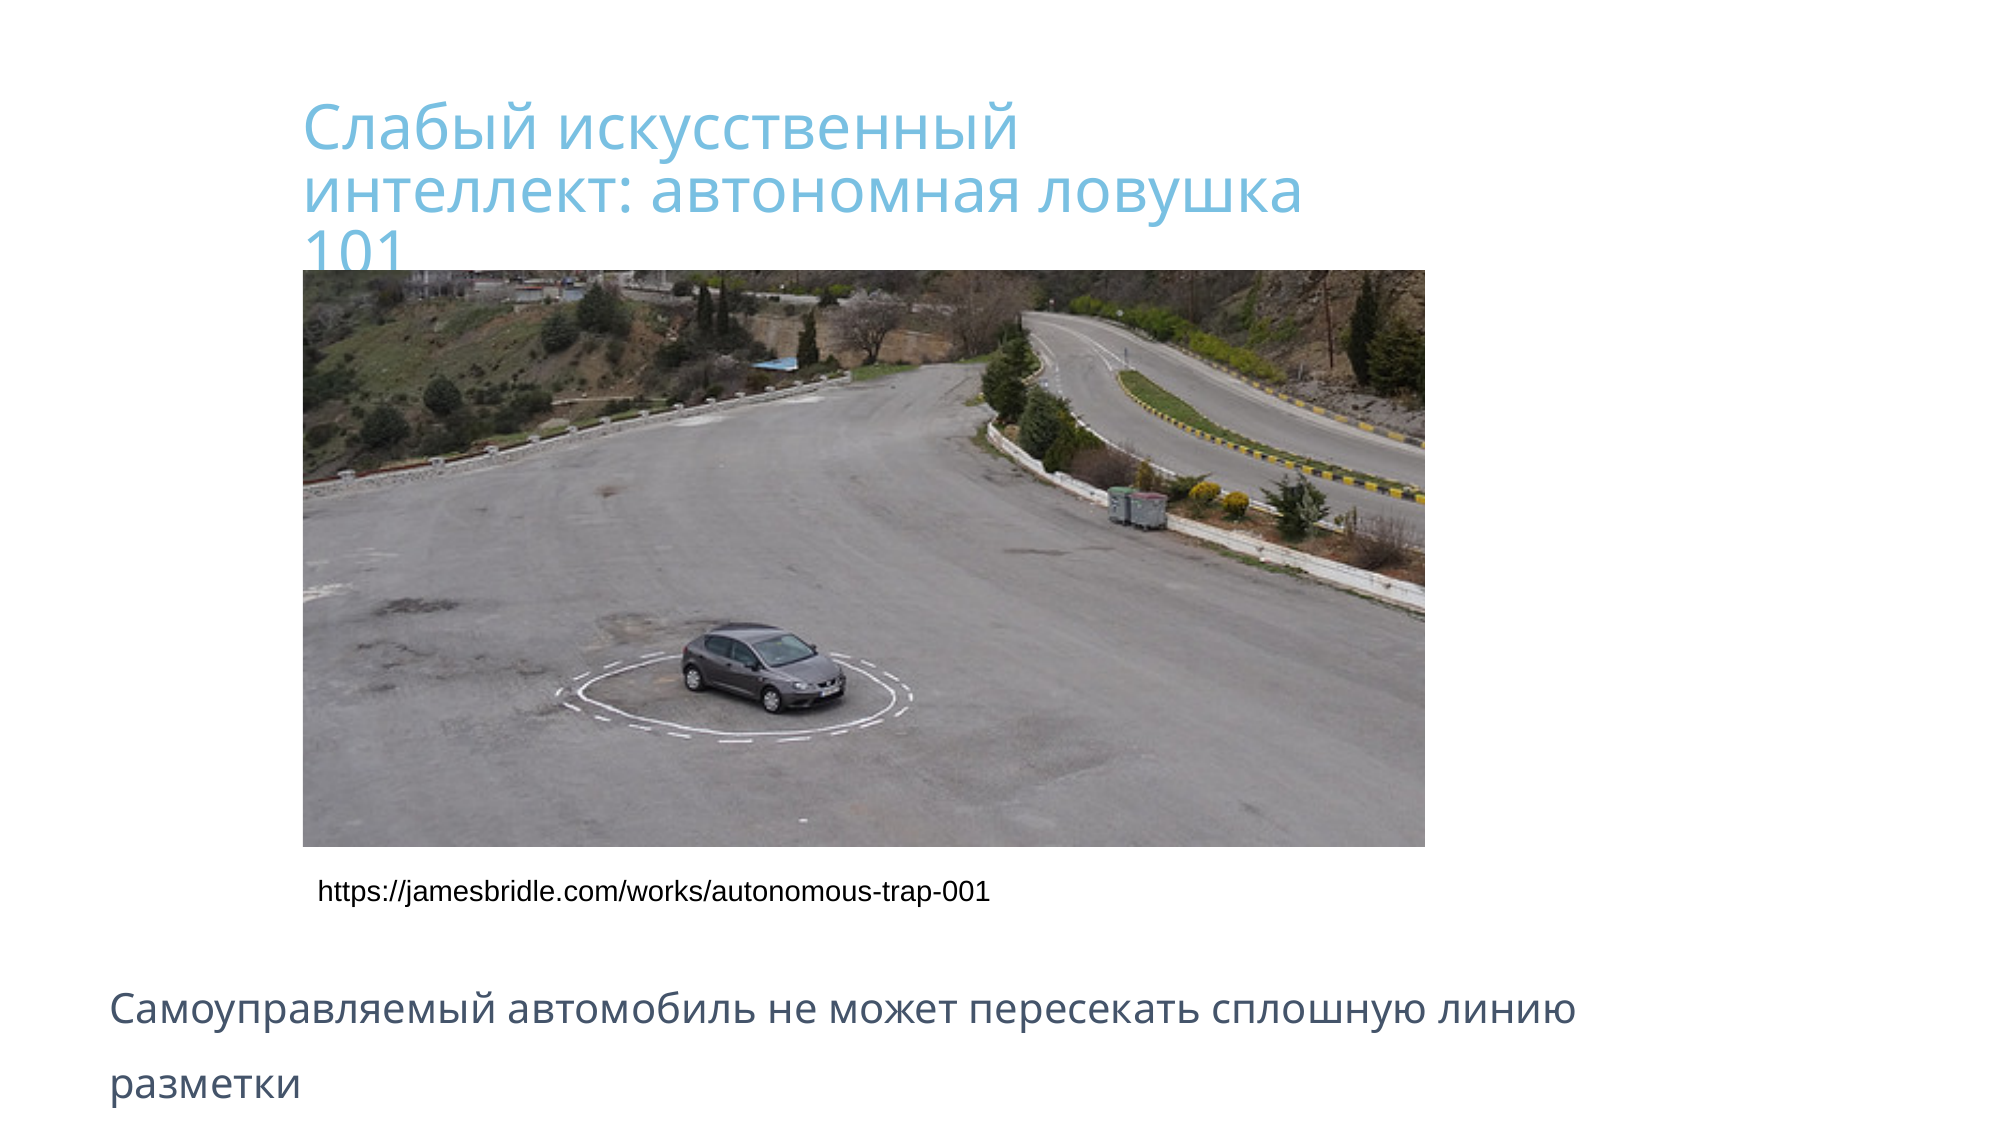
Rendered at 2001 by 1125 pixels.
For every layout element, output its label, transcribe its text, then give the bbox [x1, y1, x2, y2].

picture [302, 270, 1426, 848]
text_box https://jamesbridle.com/works/autonomous-trap-001 [302, 856, 1210, 922]
text_box Самоуправляемый автомобиль не может пересекать сплошную линию разметки [94, 941, 1746, 1122]
text_box Слабый искусственный интеллект: автономная ловушка 101 [302, 99, 1352, 270]
